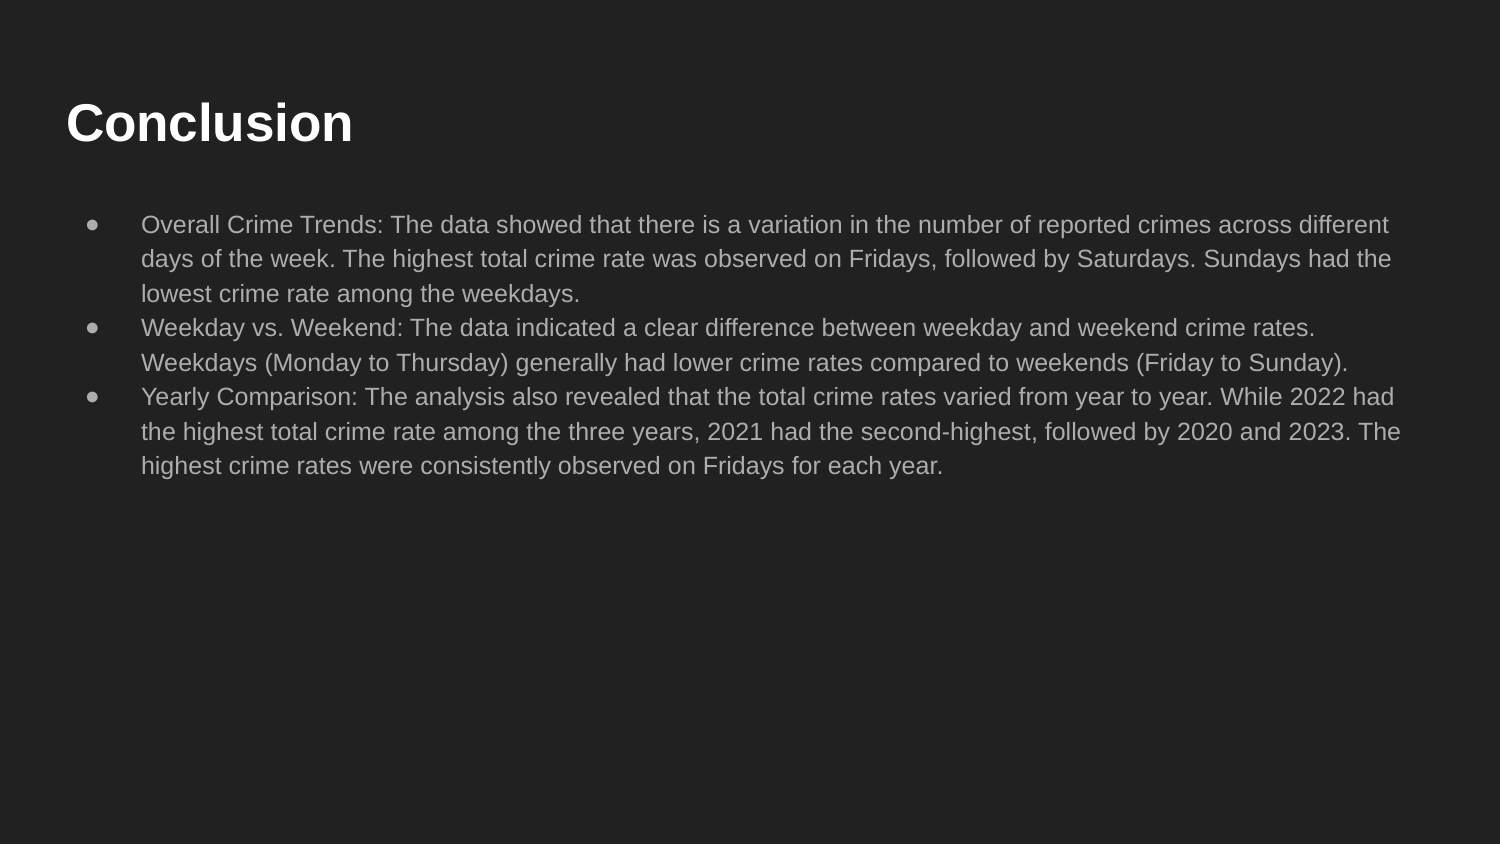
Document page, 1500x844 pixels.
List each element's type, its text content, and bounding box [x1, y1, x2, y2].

list Overall Crime Trends: The data showed that there is a variation in the number of reported crimes across different days of the week. The highest total crime rate was observed on Fridays, followed by Saturdays. Sundays had the lowest crime rate among the weekdays. Weekday vs. Weekend: The data indicated a clear difference between weekday and weekend crime rates. Weekdays (Monday to Thursday) generally had lower crime rates compared to weekends (Friday to Sunday). Yearly Comparison: The analysis also revealed that the total crime rates varied from year to year. While 2022 had the highest total crime rate among the three years, 2021 had the second-highest, followed by 2020 and 2023. The highest crime rates were consistently observed on Fridays for each year. [51, 189, 1449, 750]
title Conclusion [51, 72, 1449, 167]
